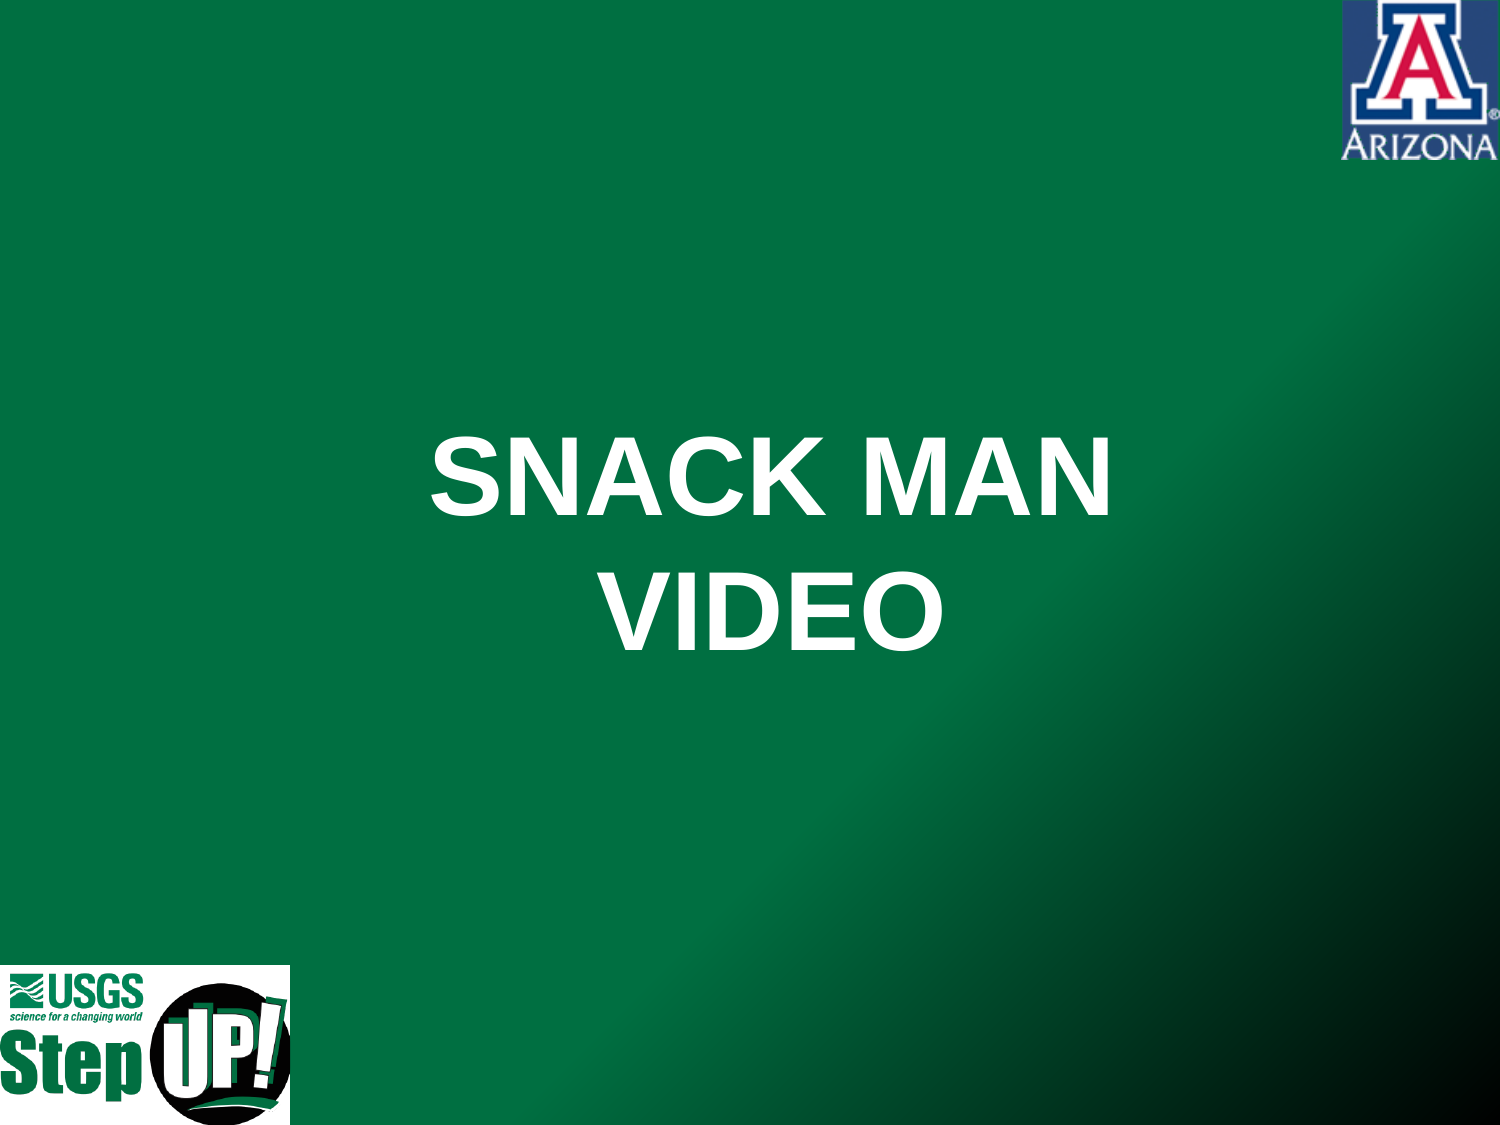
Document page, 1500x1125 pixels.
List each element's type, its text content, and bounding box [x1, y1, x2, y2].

text_box SNACK MAN VIDEO [413, 395, 1131, 681]
picture [1341, 0, 1500, 161]
picture [0, 964, 291, 1125]
